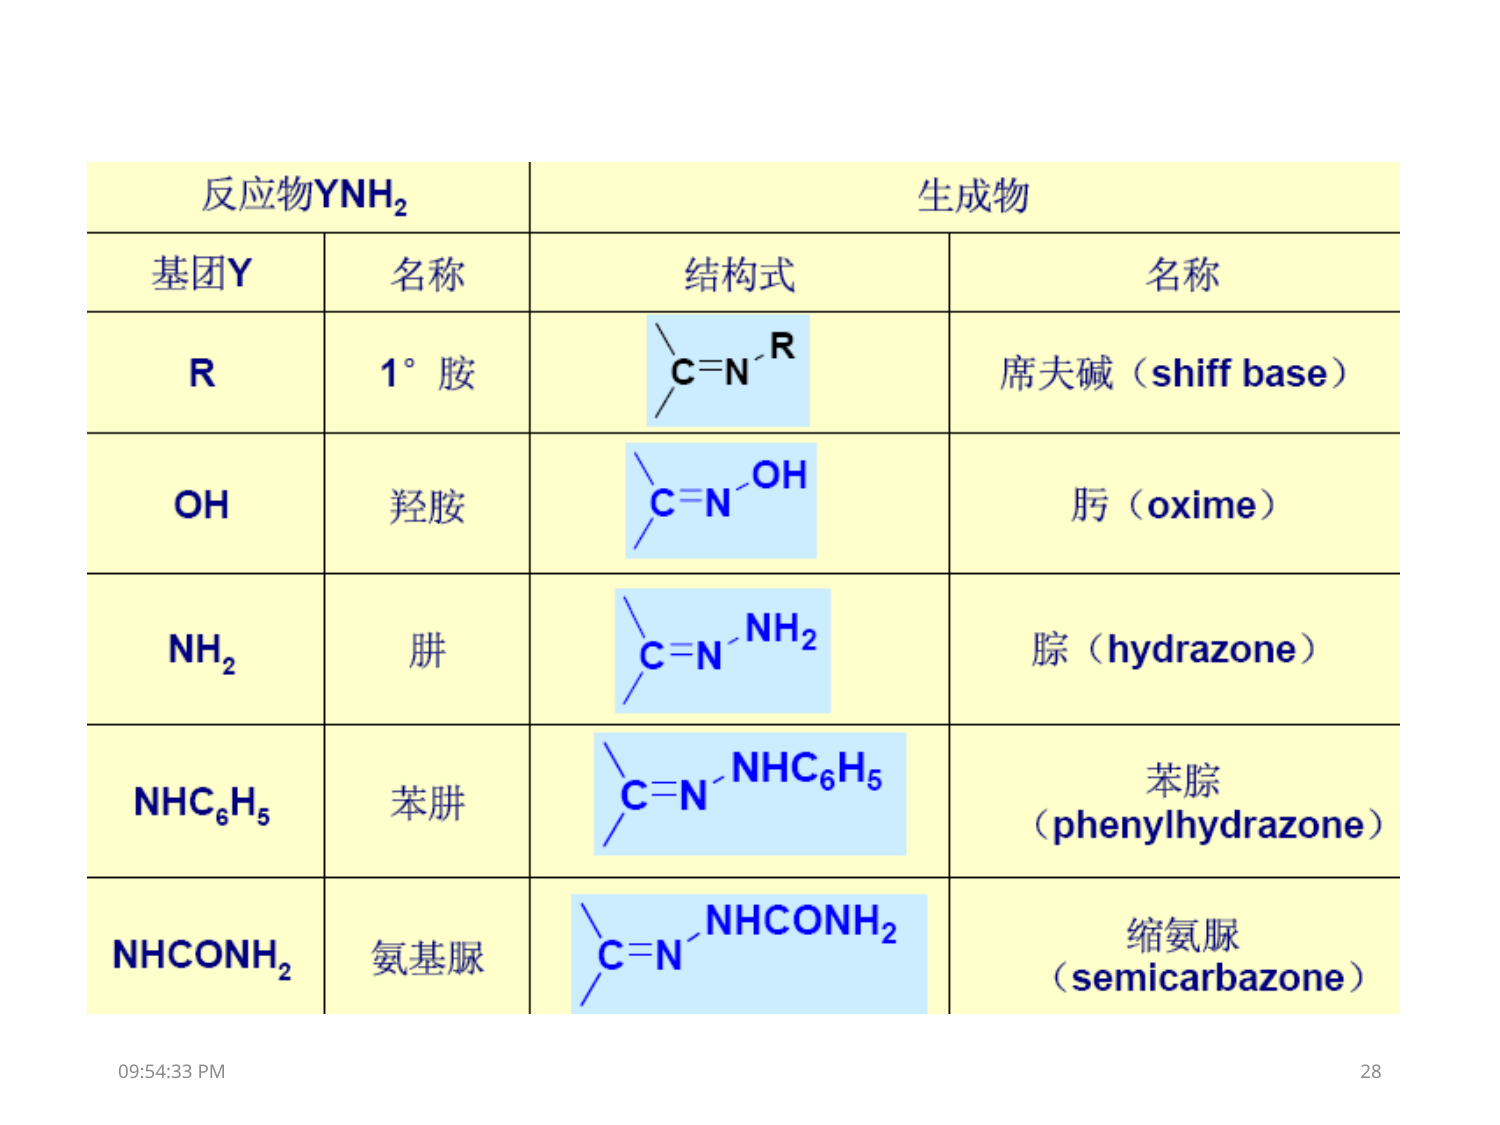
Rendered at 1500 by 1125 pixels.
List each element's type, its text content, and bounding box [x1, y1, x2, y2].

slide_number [103, 1042, 441, 1103]
slide_number 28 [1059, 1042, 1397, 1103]
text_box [87, 162, 1400, 1014]
